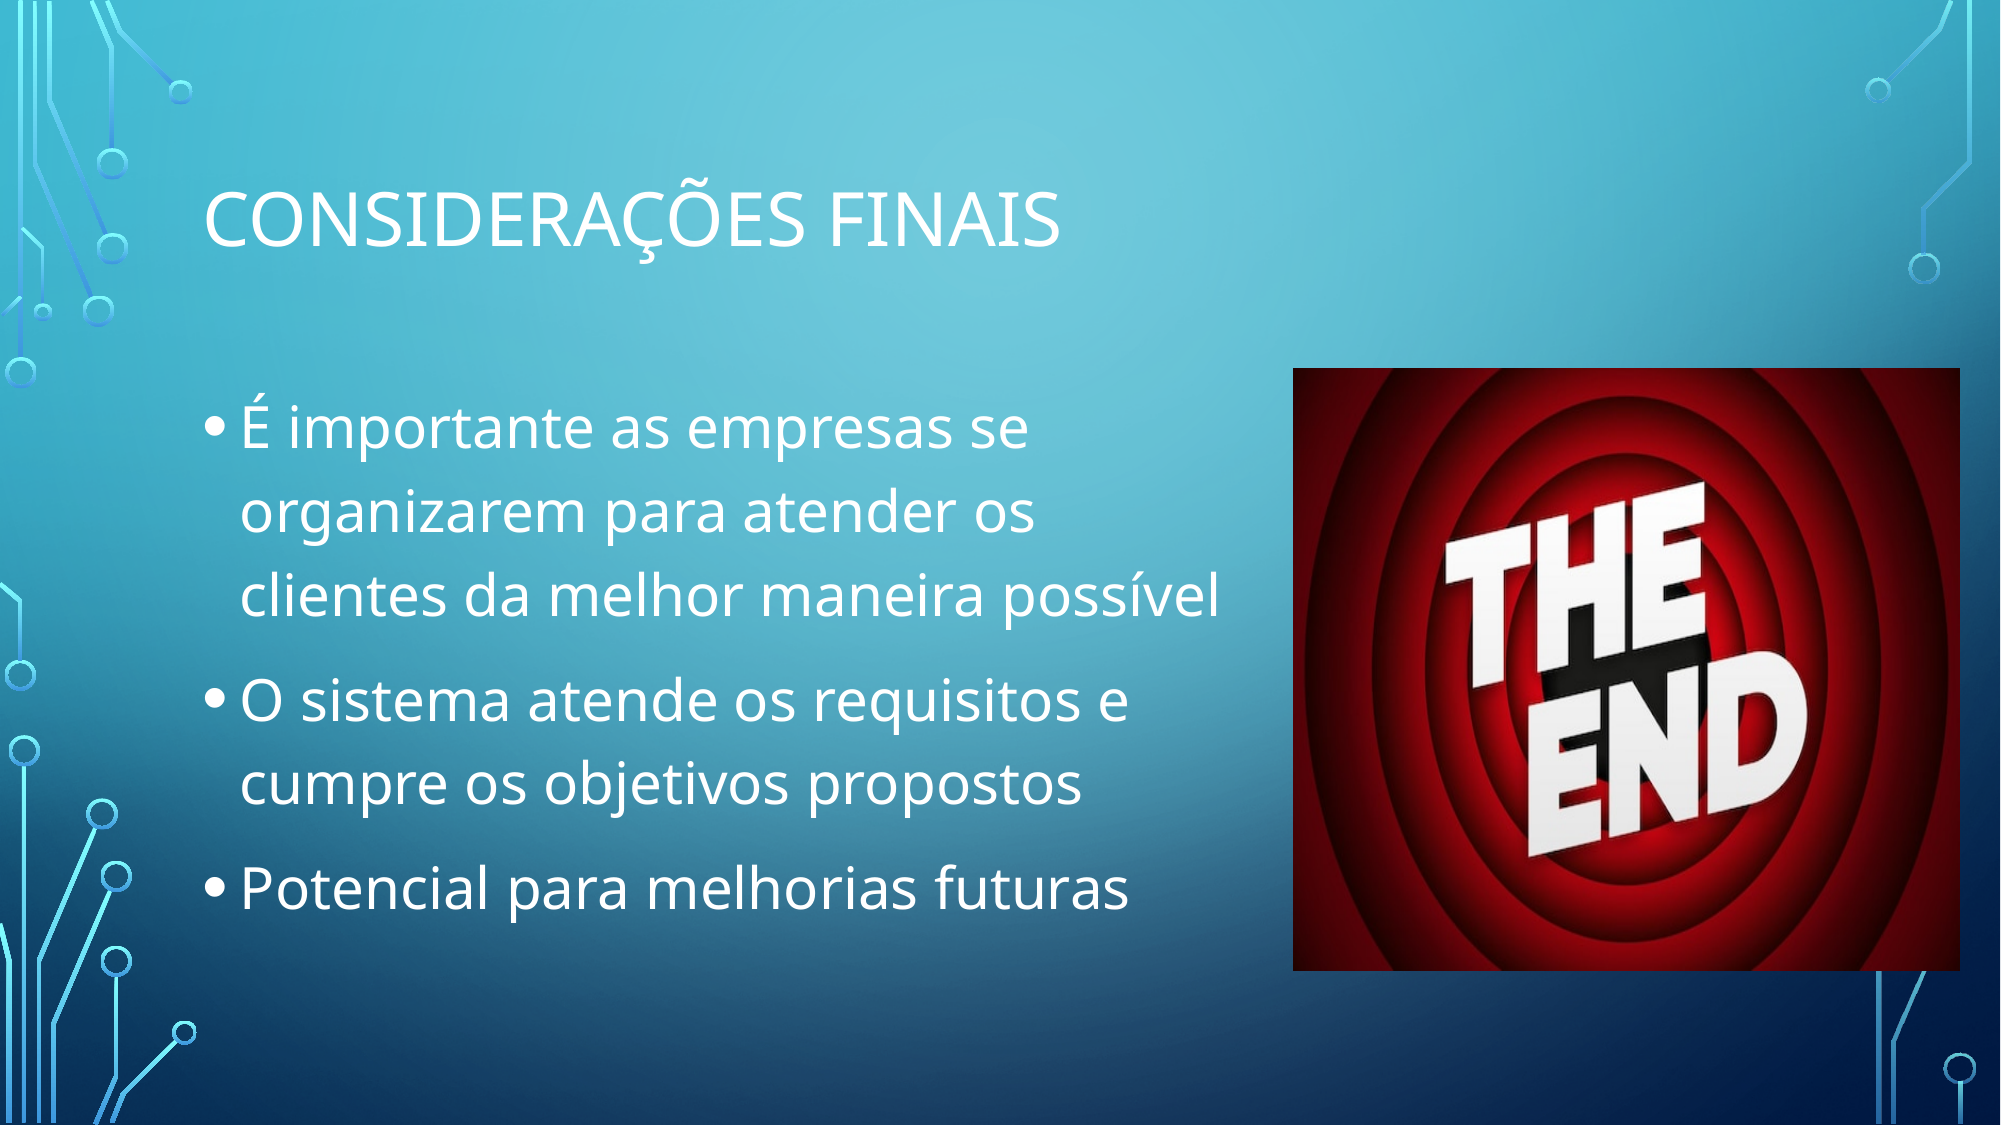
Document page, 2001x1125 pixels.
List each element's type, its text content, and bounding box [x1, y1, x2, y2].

list É importante as empresas se organizarem para atender os clientes da melhor maneira possível O sistema atende os requisitos e cumpre os objetivos propostos Potencial para melhorias futuras [187, 369, 1242, 1019]
picture [1292, 368, 1961, 972]
title Considerações finais [187, 101, 1813, 344]
